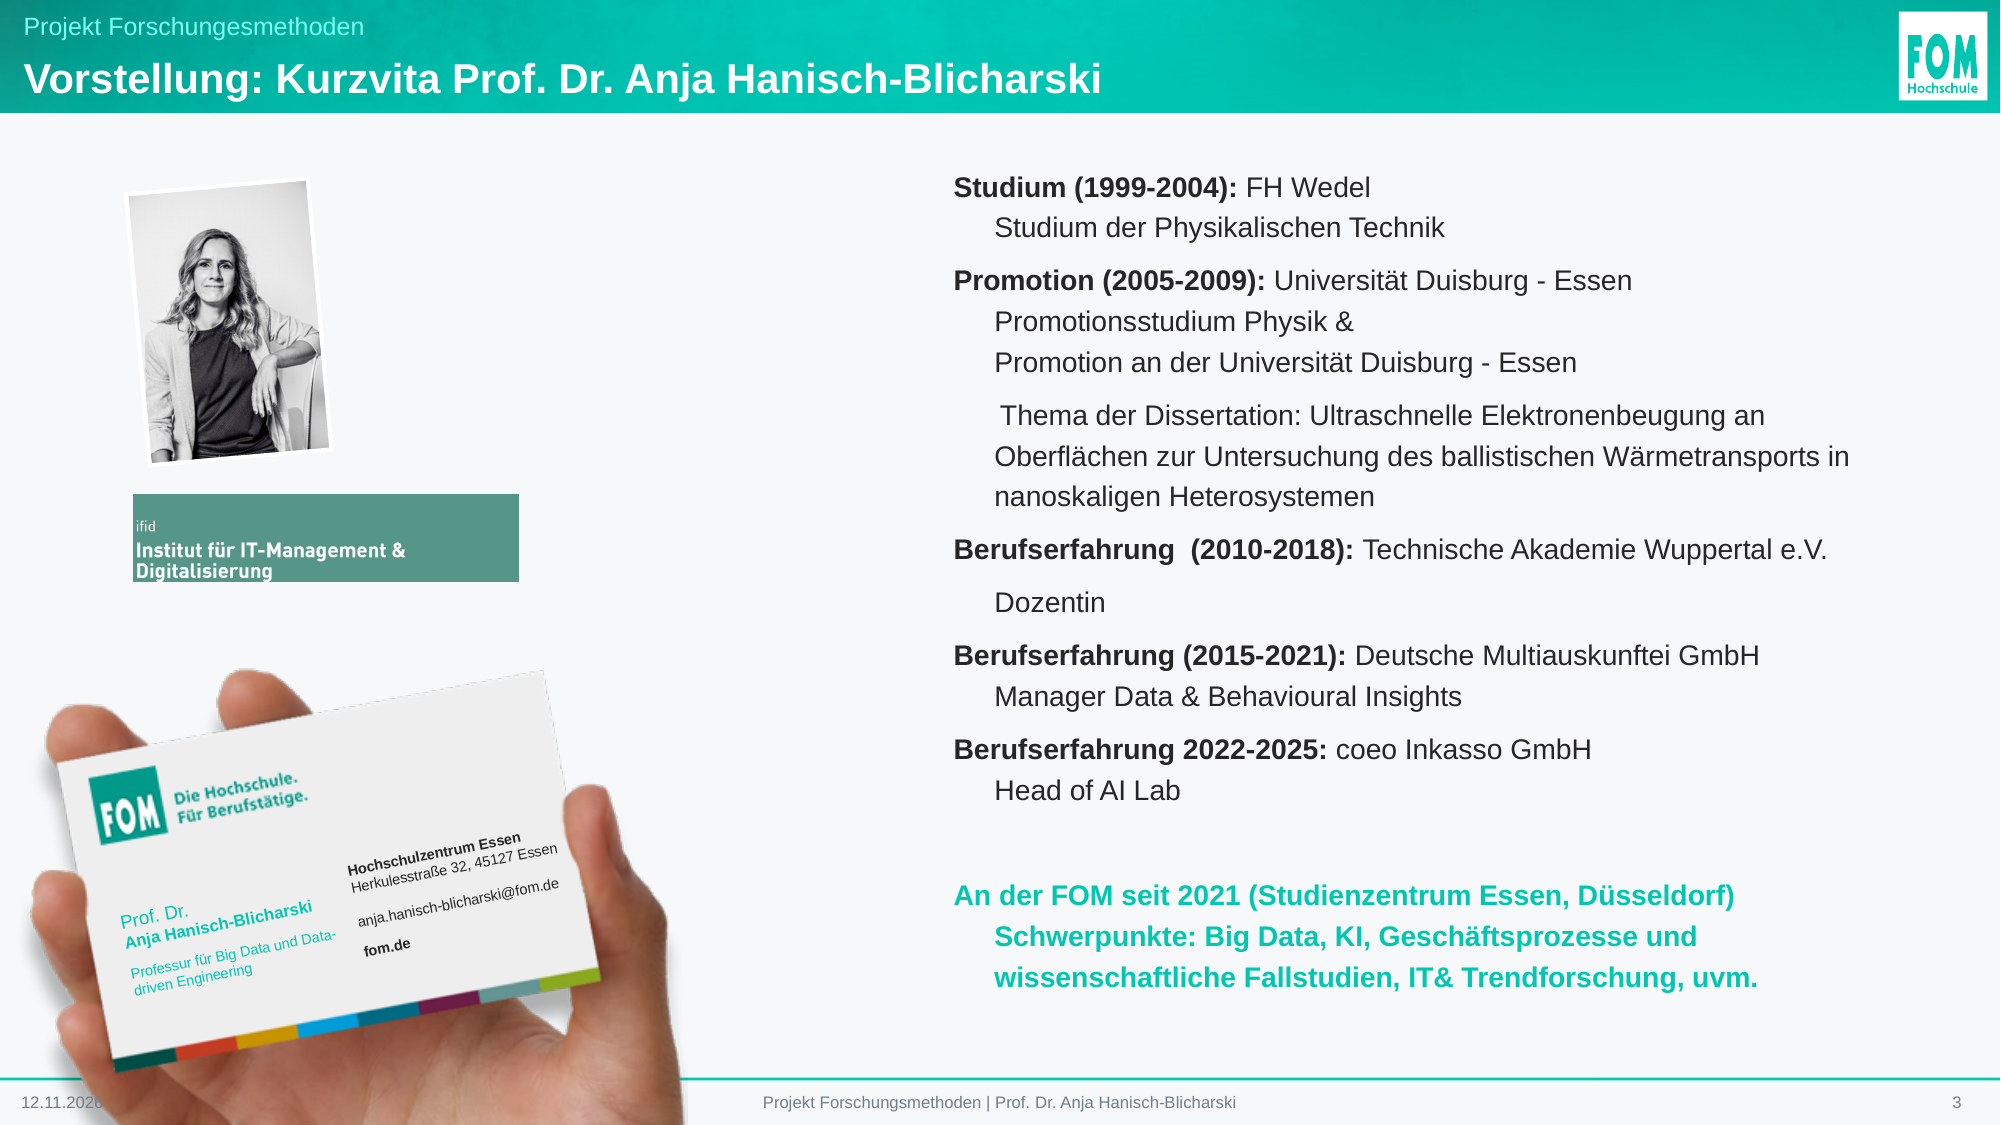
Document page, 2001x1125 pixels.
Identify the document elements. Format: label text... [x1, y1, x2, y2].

footer Projekt Forschungsmethoden | Prof. Dr. Anja Hanisch-Blicharski [688, 1084, 1609, 1125]
picture [1, 641, 688, 1125]
title Projekt Forschungesmethoden [23, 10, 1784, 41]
picture [0, 0, 2000, 113]
slide_number 3 [1659, 1084, 1977, 1125]
picture [133, 494, 519, 582]
picture [129, 181, 329, 462]
list Vorstellung: Kurzvita Prof. Dr. Anja Hanisch-Blicharski [23, 51, 1784, 107]
text_box Studium (1999-2004): FH Wedel Studium der Physikalischen Technik Promotion (2005-2009): Universität Duisburg - Essen Promotionsstudium Physik & Promotion an der Universität Duisburg - Essen Thema der Dissertation: Ultraschnelle Elektronenbeugung an Oberflächen zur Untersuchung des ballistischen Wärmetransports in nanoskaligen Heterosystemen Berufserfahrung (2010-2018): Technische Akademie Wuppertal e.V. Dozentin Berufserfahrung (2015-2021): Deutsche Multiauskunftei GmbH Manager Data & Behavioural Insights Berufserfahrung 2022-2025: coeo Inkasso GmbH Head of AI Lab An der FOM seit 2021 (Studienzentrum Essen, Düsseldorf) Schwerpunkte: Big Data, KI, Geschäftsprozesse und wissenschaftliche Fallstudien, IT& Trendforschung, uvm. [938, 154, 1886, 1004]
